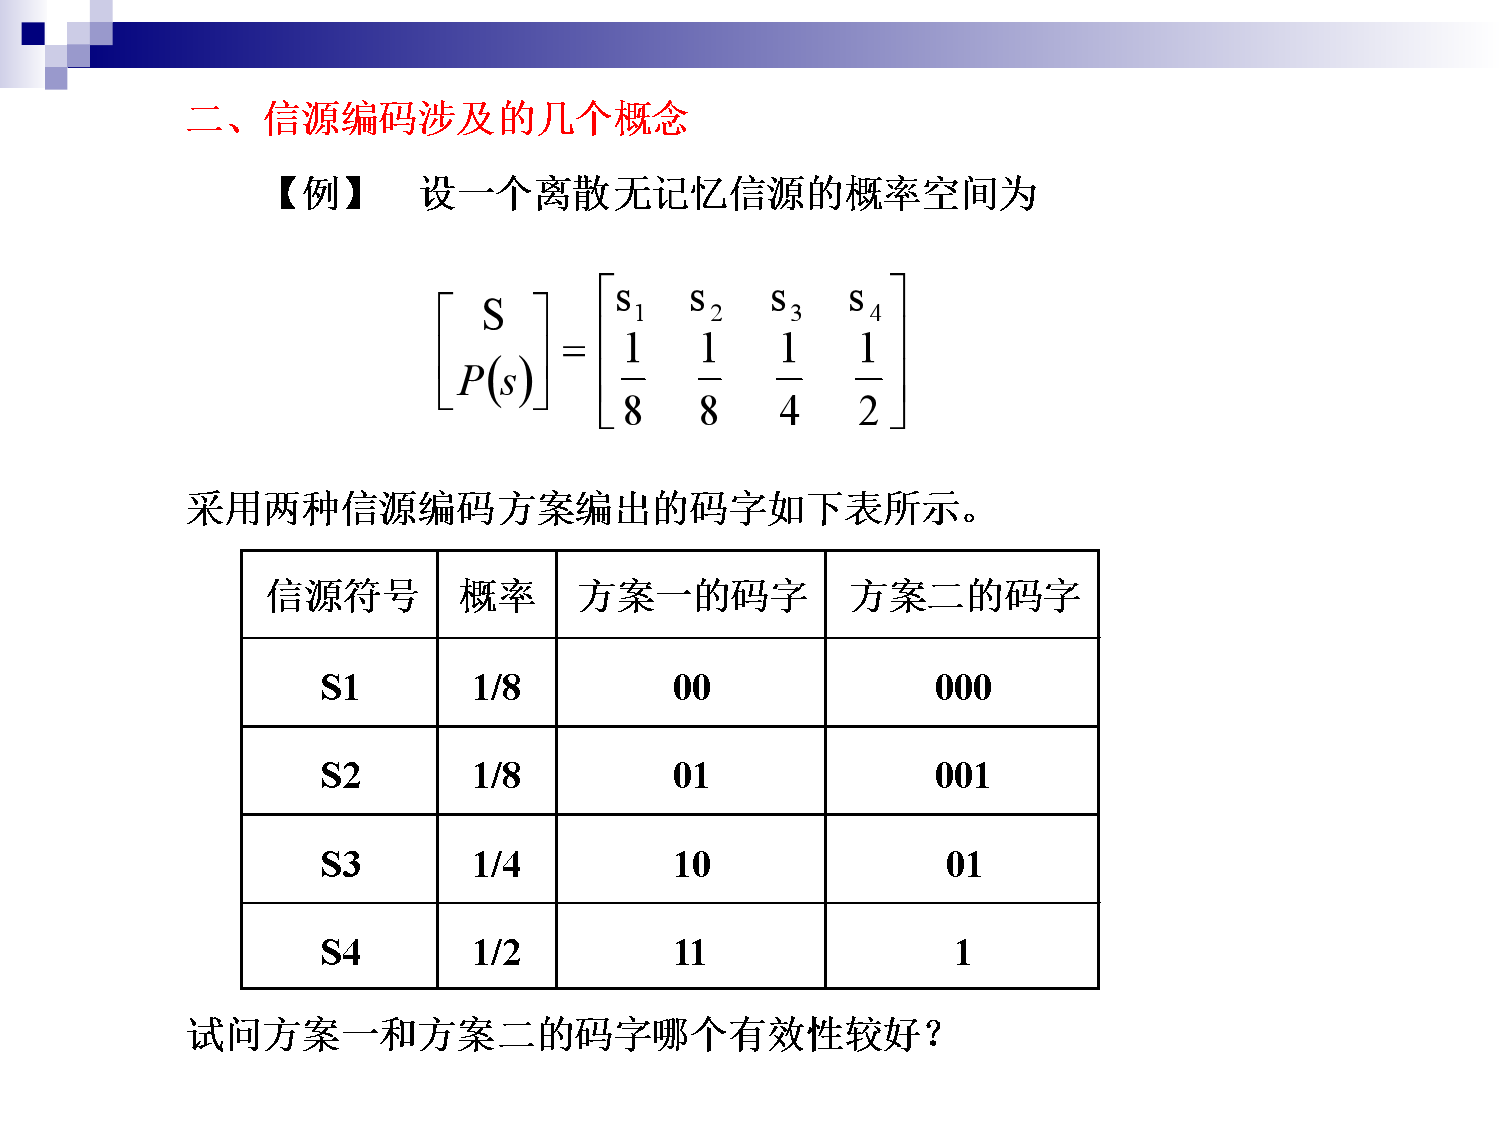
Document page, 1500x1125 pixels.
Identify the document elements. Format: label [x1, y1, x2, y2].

list [163, 91, 1181, 1079]
